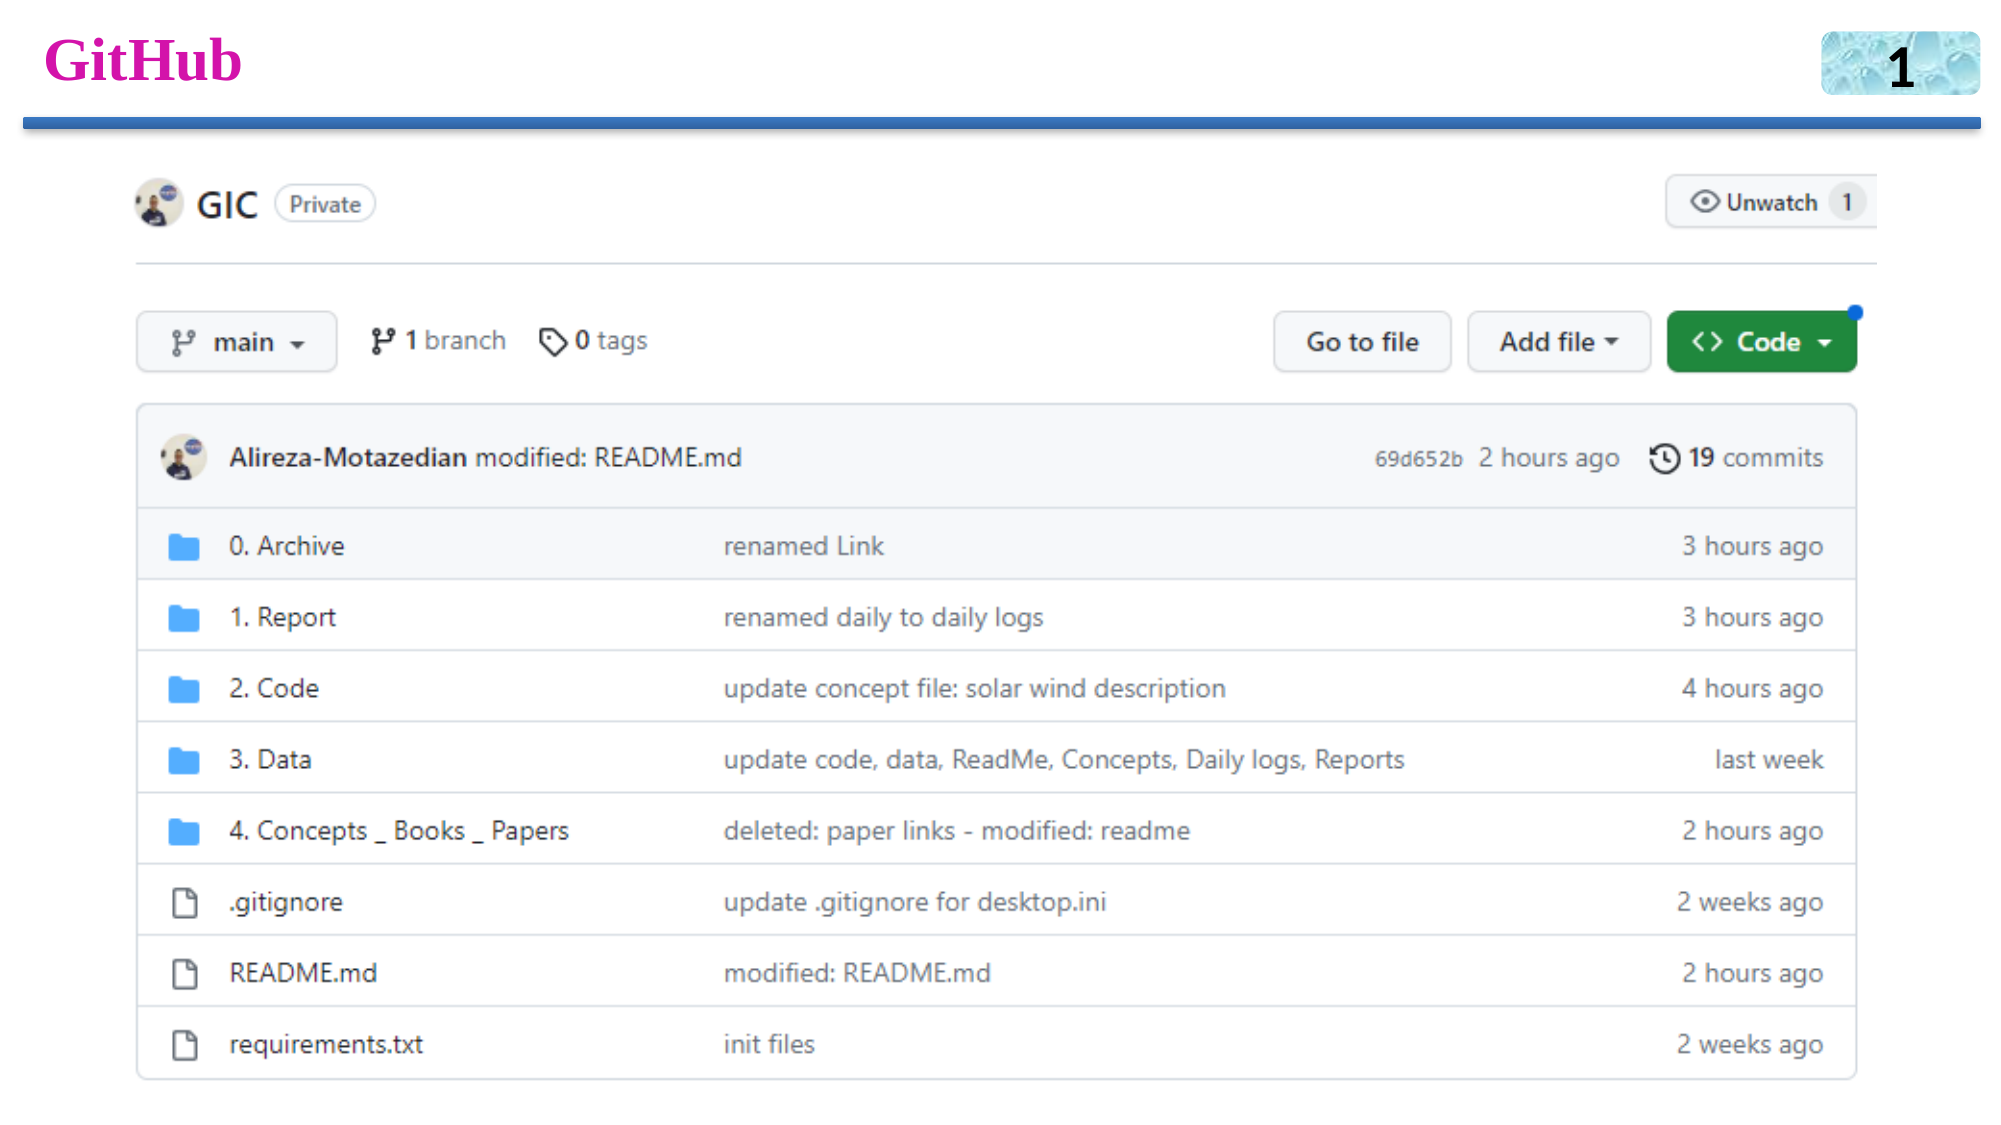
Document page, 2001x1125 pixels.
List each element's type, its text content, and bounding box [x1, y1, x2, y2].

picture [123, 163, 1877, 1094]
text_box 1 [1821, 31, 1981, 95]
title GitHub [23, 19, 1440, 104]
text_box [23, 117, 1981, 129]
